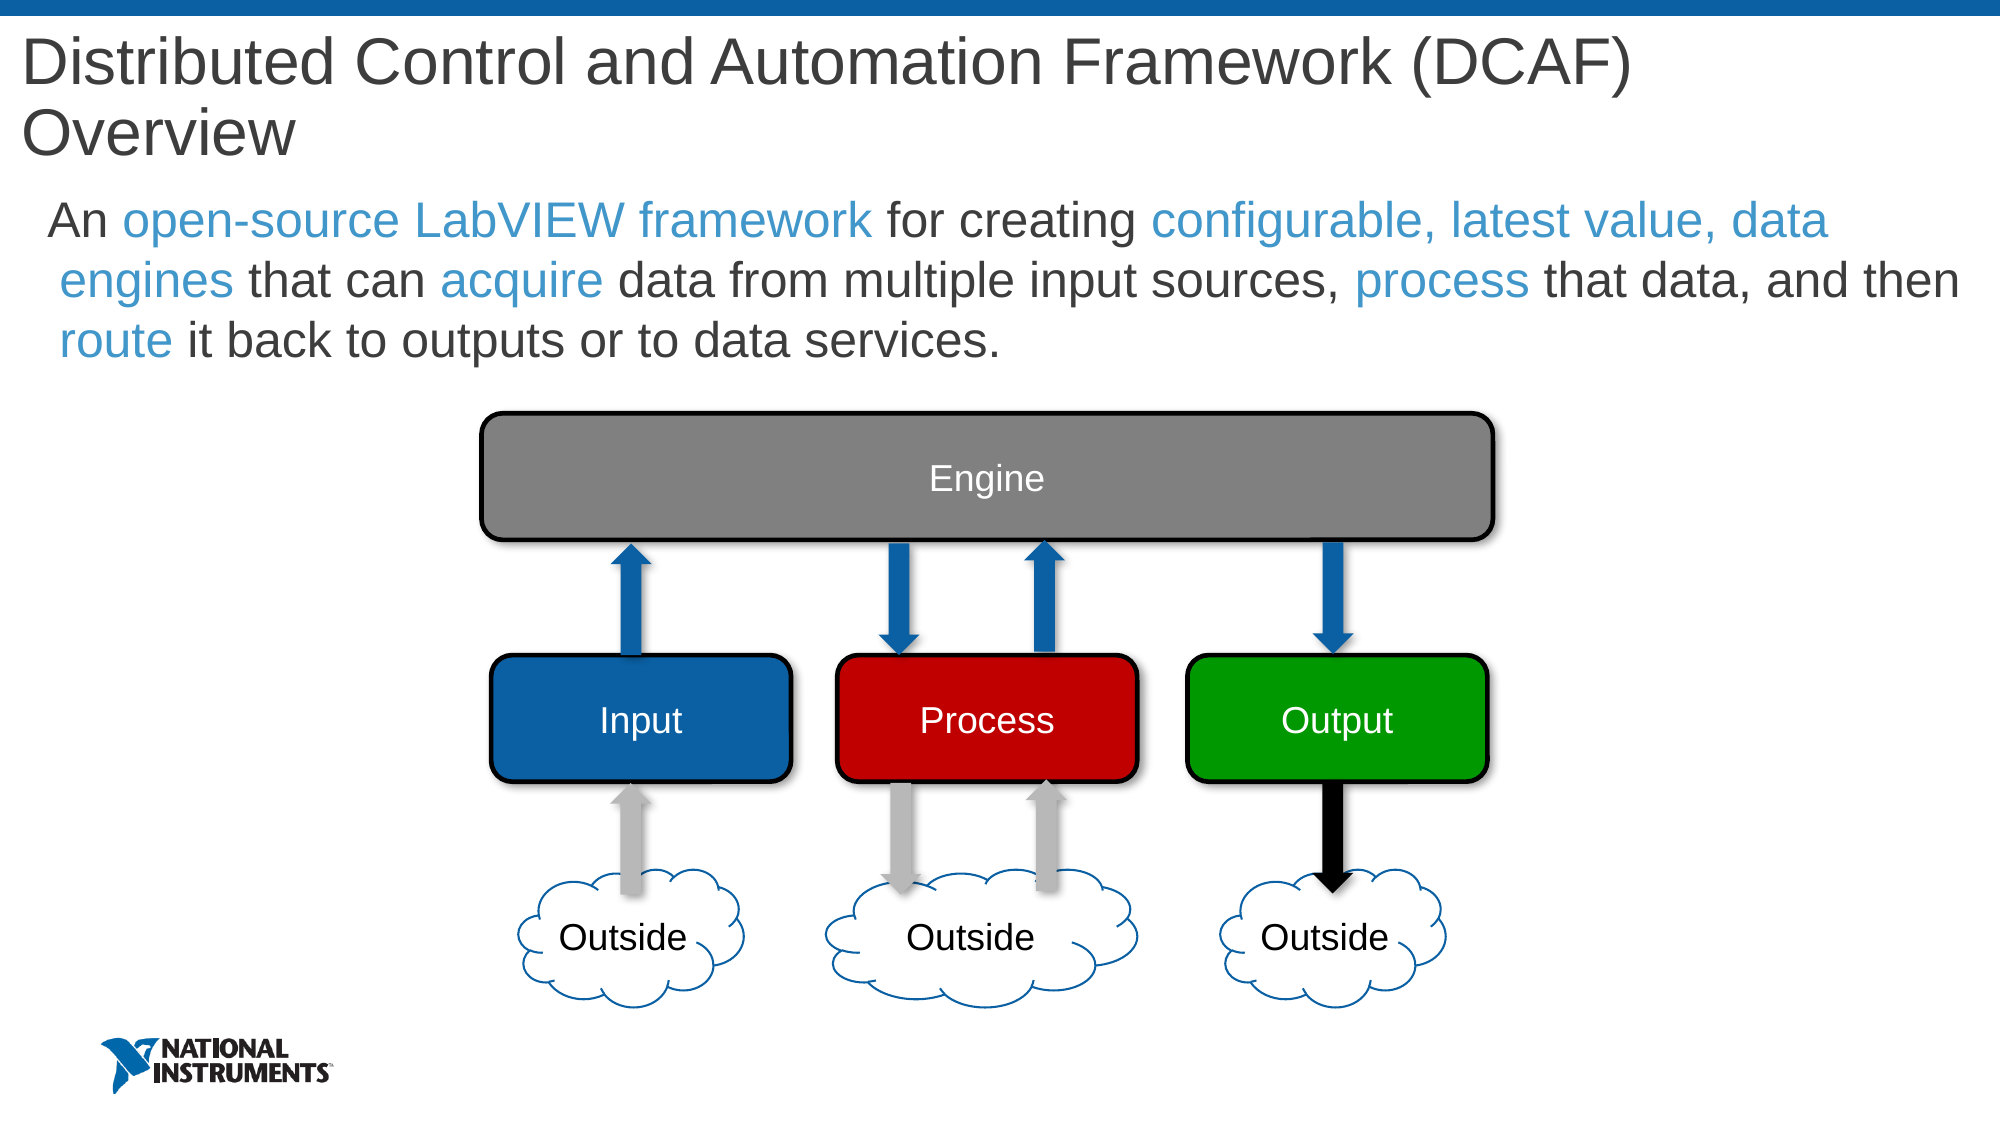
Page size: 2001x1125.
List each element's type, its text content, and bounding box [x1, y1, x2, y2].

text_box [1024, 778, 1069, 892]
text_box [1310, 781, 1355, 895]
text_box [1022, 539, 1067, 653]
list An open-source LabVIEW framework for creating configurable, latest value, data engines that can acquire data from multiple input sources, process that data, and then route it back to outputs or to data services. [19, 180, 2000, 484]
text_box [877, 542, 921, 656]
text_box Outside [517, 869, 745, 1009]
title Distributed Control and Automation Framework (DCAF) Overview [21, 19, 275, 178]
text_box Input [490, 654, 792, 783]
text_box [1311, 541, 1355, 655]
text_box Outside [825, 869, 1138, 1009]
text_box Process [836, 654, 1138, 783]
text_box Engine [480, 412, 1494, 541]
text_box [609, 542, 654, 656]
text_box [608, 782, 653, 896]
title Distributed Control and Automation Framework (DCAF) Overview [670, 19, 1887, 178]
text_box [275, 0, 670, 205]
text_box Outside [1219, 869, 1447, 1009]
text_box [878, 782, 923, 896]
text_box Output [1186, 654, 1488, 783]
